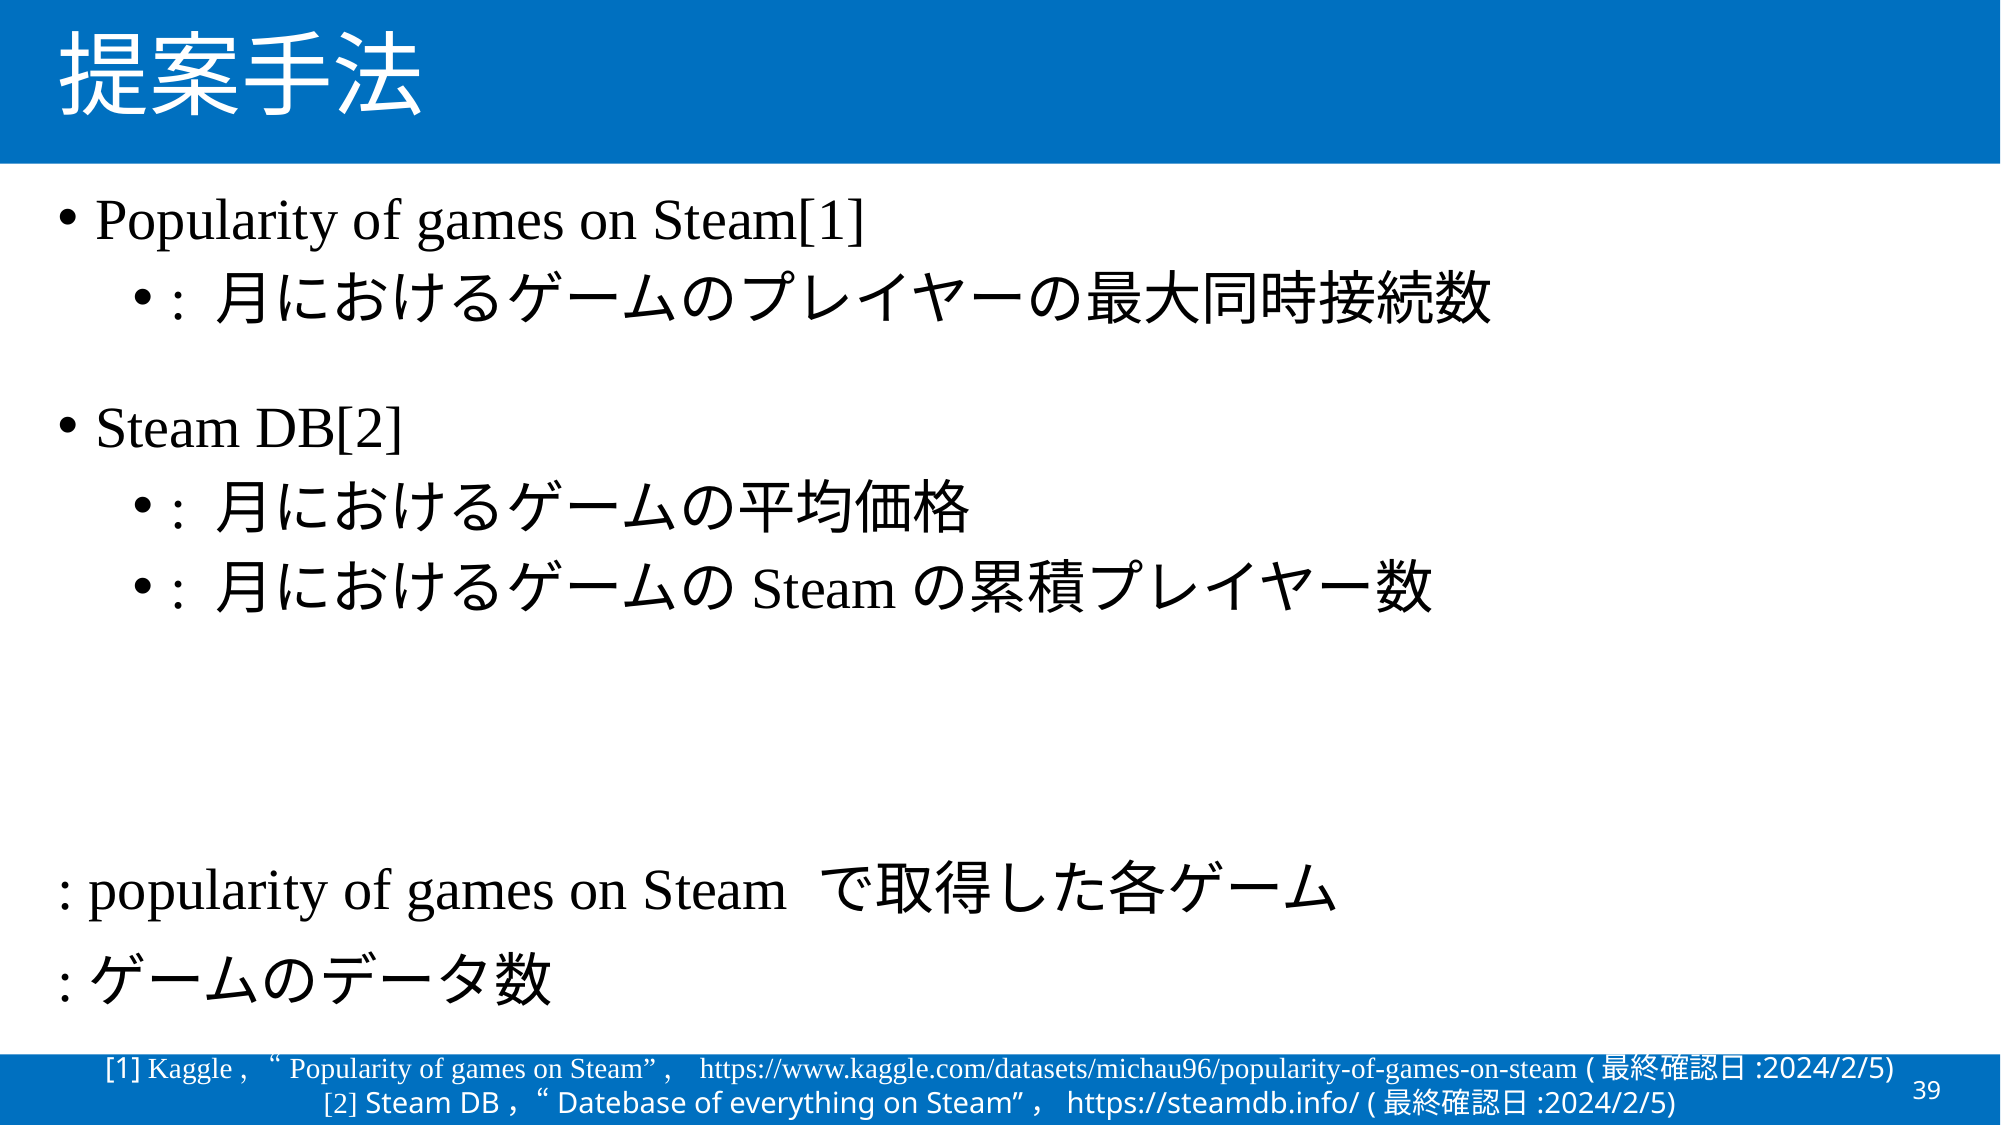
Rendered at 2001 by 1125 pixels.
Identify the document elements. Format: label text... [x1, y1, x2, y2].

text_box [1] Kaggle，“Popularity of games on Steam”，https://www.kaggle.com/datasets/michau96/popularity-of-games-on-steam (最終確認日:2024/2/5) [2] Steam DB，“Datebase of everything on Steam”，https://steamdb.info/ (最終確認日:2024/2/5) [42, 1042, 1957, 1125]
title 提案手法 [42, 8, 1957, 149]
